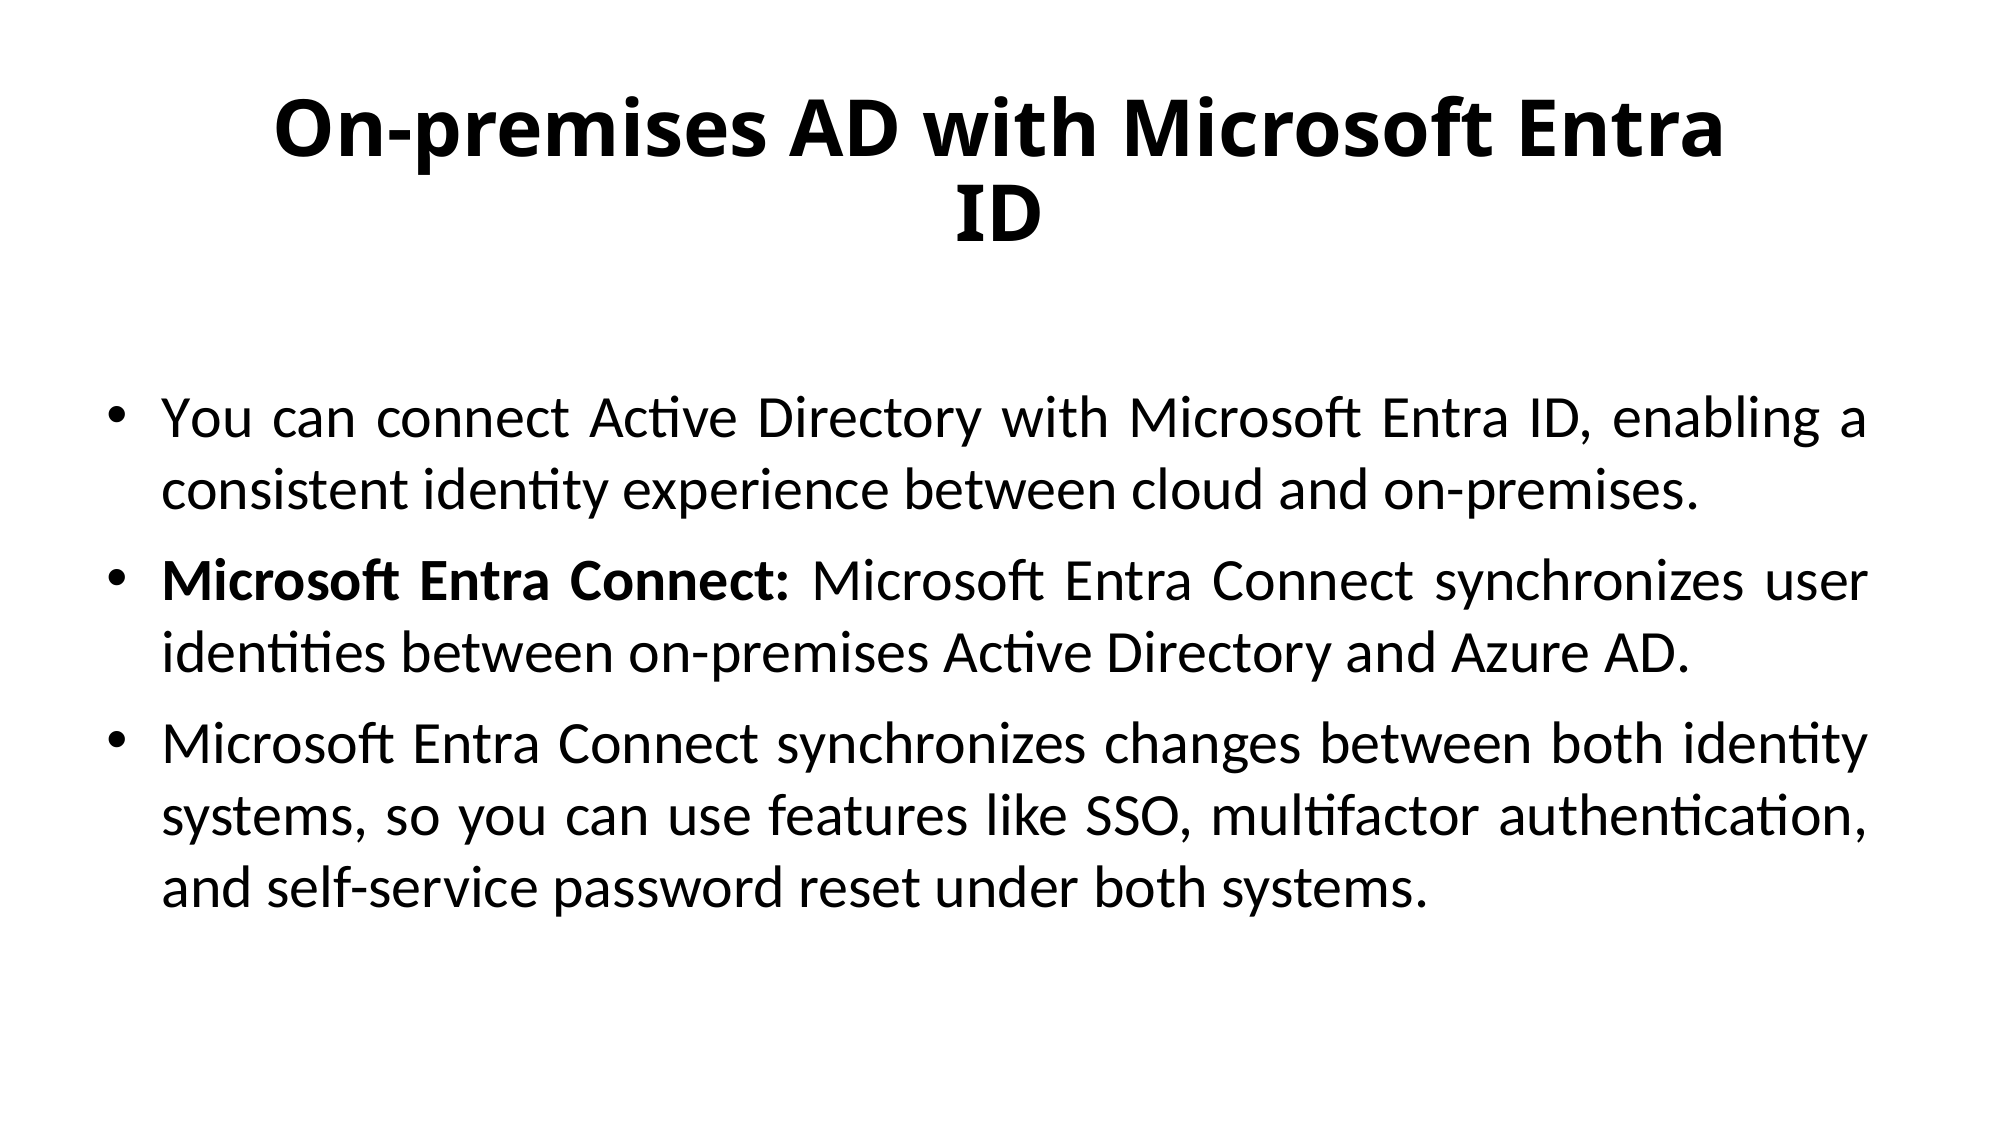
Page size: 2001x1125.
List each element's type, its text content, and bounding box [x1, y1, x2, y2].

title On-premises AD with Microsoft Entra ID [249, 80, 1750, 266]
subtitle You can connect Active Directory with Microsoft Entra ID, enabling a consistent identity experience between cloud and on-premises. Microsoft Entra Connect: Microsoft Entra Connect synchronizes user identities between on-premises Active Directory and Azure AD. Microsoft Entra Connect synchronizes changes between both identity systems, so you can use features like SSO, multifactor authentication, and self-service password reset under both systems. [91, 369, 1886, 1076]
